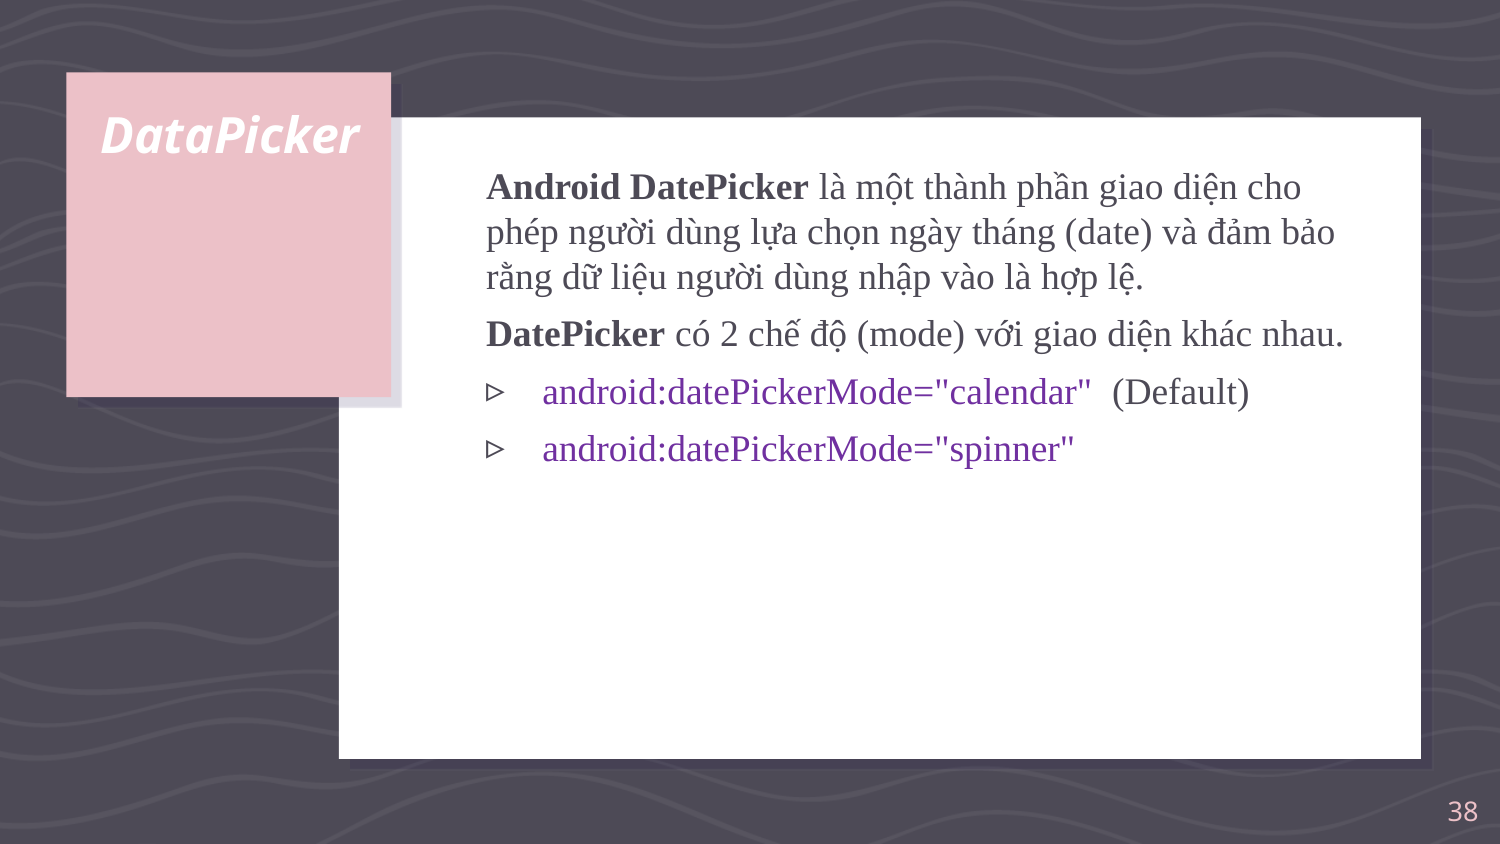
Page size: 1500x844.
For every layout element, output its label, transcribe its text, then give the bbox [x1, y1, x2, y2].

slide_number 38 [1403, 779, 1494, 844]
title DataPicker [75, 88, 375, 230]
list Android DatePicker là một thành phần giao diện cho phép người dùng lựa chọn ngày tháng (date) và đảm bảo rằng dữ liệu người dùng nhập vào là hợp lệ. DatePicker có 2 chế độ (mode) với giao diện khác nhau. android:datePickerMode="calendar" (Default) android:datePickerMode="spinner" [452, 146, 1375, 693]
